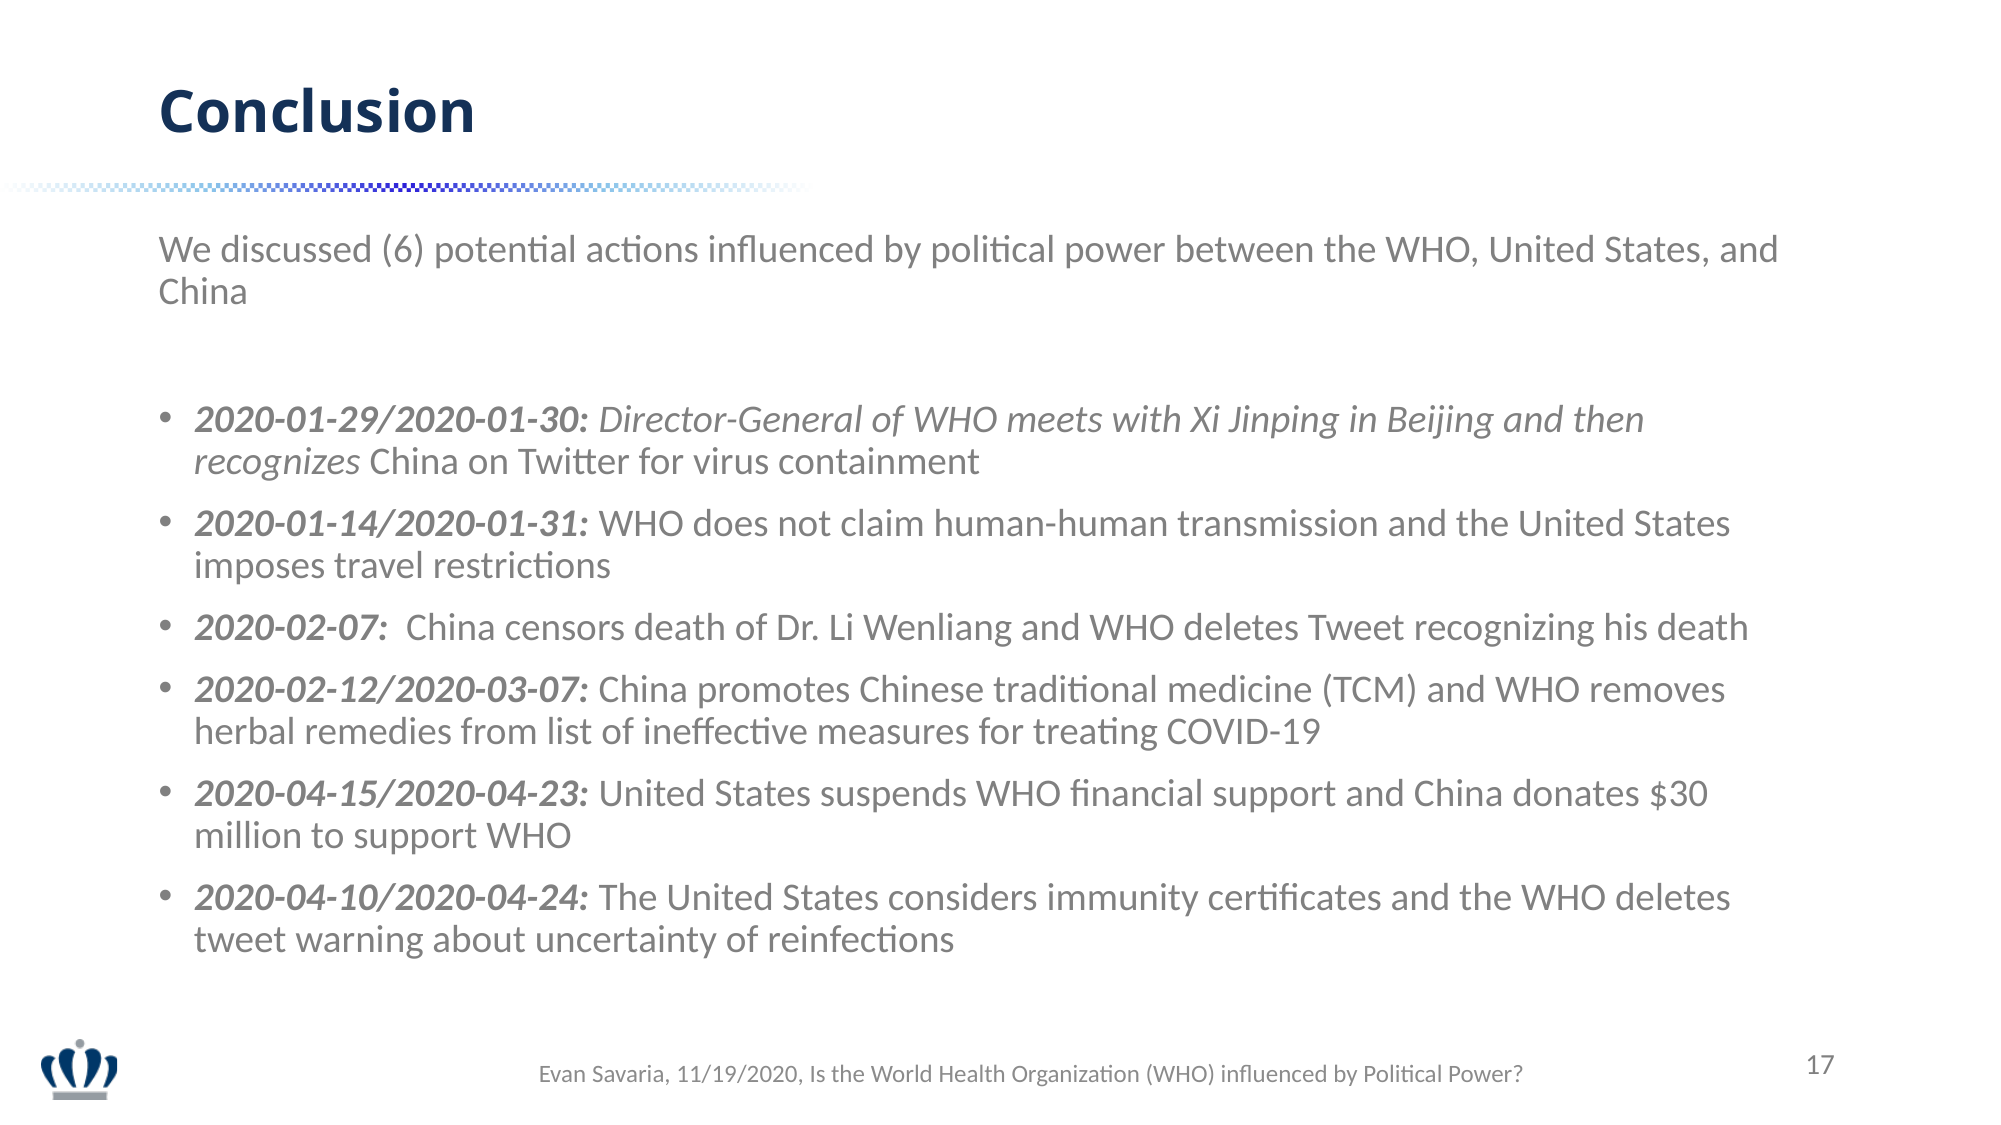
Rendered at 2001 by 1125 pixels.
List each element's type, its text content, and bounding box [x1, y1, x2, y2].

text_box 17 [1790, 1038, 1863, 1089]
list We discussed (6) potential actions influenced by political power between the WHO, United States, and China 2020-01-29/2020-01-30: Director-General of WHO meets with Xi Jinping in Beijing and then recognizes China on Twitter for virus containment 2020-01-14/2020-01-31: WHO does not claim human-human transmission and the United States imposes travel restrictions 2020-02-07: China censors death of Dr. Li Wenliang and WHO deletes Tweet recognizing his death 2020-02-12/2020-03-07: China promotes Chinese traditional medicine (TCM) and WHO removes herbal remedies from list of ineffective measures for treating COVID-19 2020-04-15/2020-04-23: United States suspends WHO financial support and China donates $30 million to support WHO 2020-04-10/2020-04-24: The United States considers immunity certificates and the WHO deletes tweet warning about uncertainty of reinfections [143, 221, 1807, 975]
list Conclusion [143, 75, 1165, 220]
text_box Evan Savaria, 11/19/2020, Is the World Health Organization (WHO) influenced by Political Power? [502, 1049, 1563, 1125]
